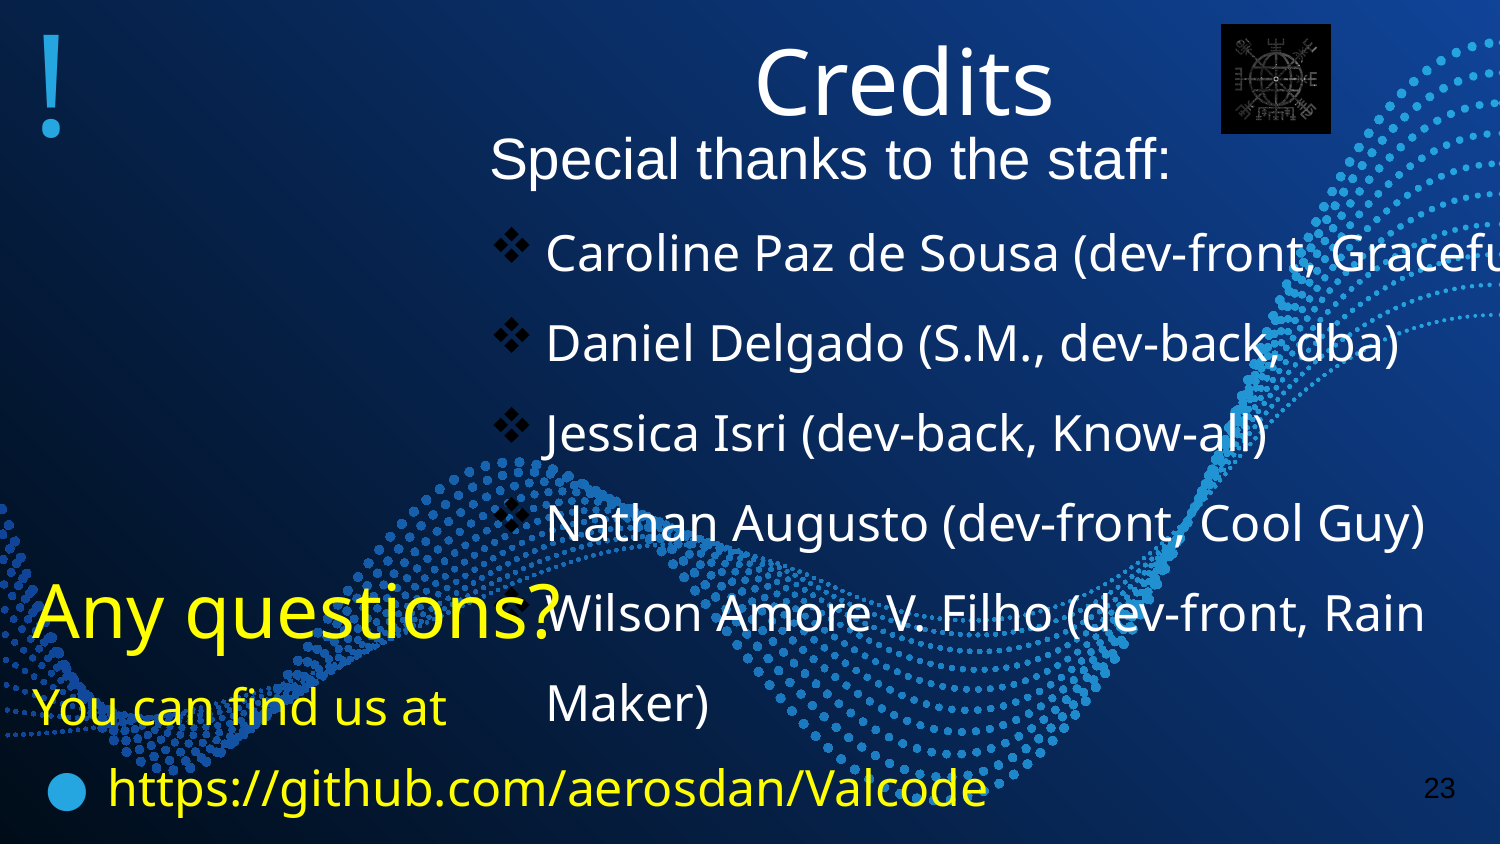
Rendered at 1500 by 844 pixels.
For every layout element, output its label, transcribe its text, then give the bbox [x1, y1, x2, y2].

text_box 23 [1366, 754, 1457, 819]
text_box Any questions? You can find us at https://github.com/aerosdan/Valcode [32, 549, 999, 844]
text_box Thanks! [32, 52, 543, 167]
text_box Special thanks to the staff: Caroline Paz de Sousa (dev-front, Graceful); Daniel Delgado (S.M., dev-back, dba) Jessica Isri (dev-back, Know-all) Nathan Augusto (dev-front, Cool Guy) Wilson Amore V. Filho (dev-front, Rain Maker) [489, 121, 1500, 705]
picture [1220, 24, 1331, 135]
text_box Credits [753, 0, 1274, 121]
